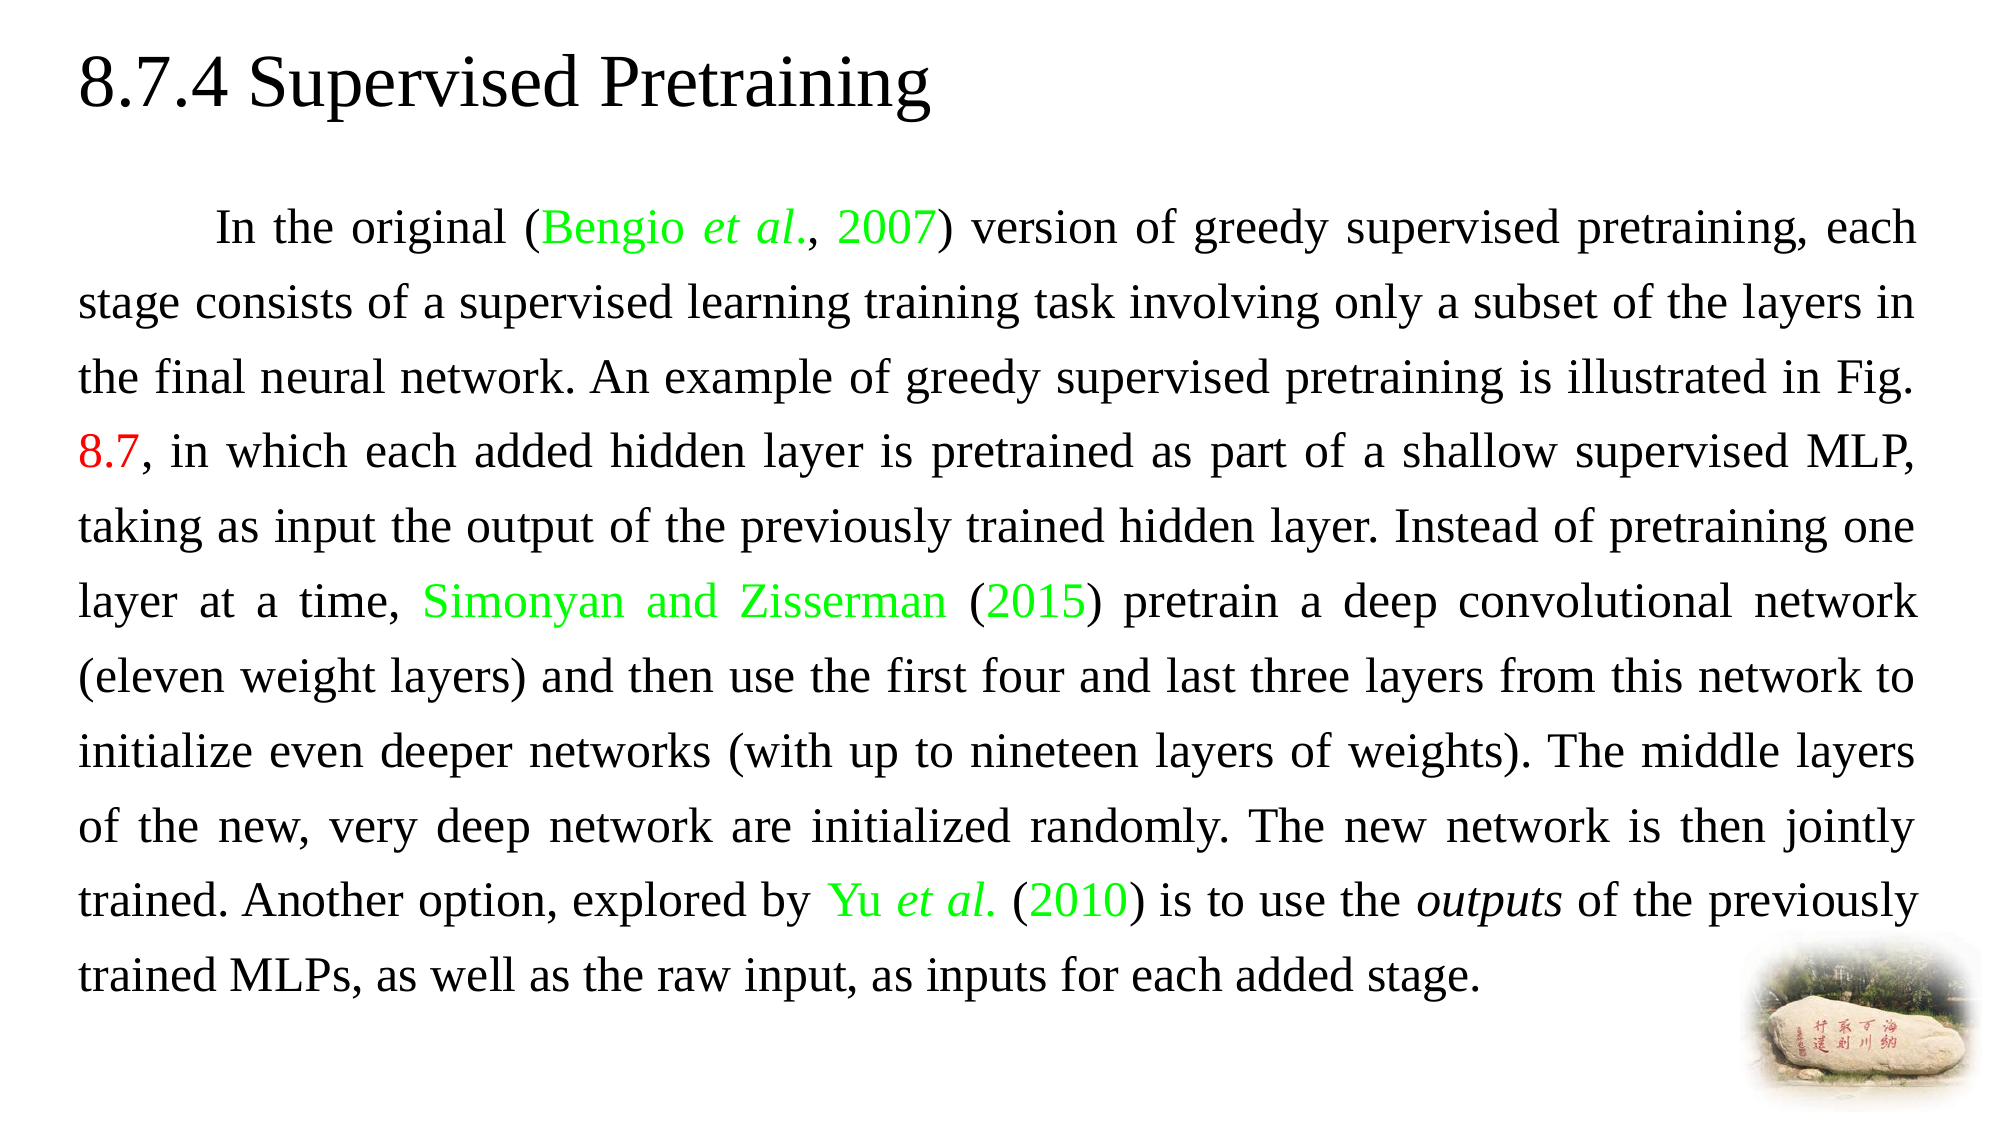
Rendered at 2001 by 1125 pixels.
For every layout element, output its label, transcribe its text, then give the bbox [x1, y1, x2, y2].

title 8.7.4 Supervised Pretraining [63, 21, 1789, 142]
picture [1740, 927, 1985, 1112]
list In the original (Bengio et al., 2007) version of greedy supervised pretraining, each stage consists of a supervised learning training task involving only a subset of the layers in the final neural network. An example of greedy supervised pretraining is illustrated in Fig. 8.7, in which each added hidden layer is pretrained as part of a shallow supervised MLP, taking as input the output of the previously trained hidden layer. Instead of pretraining one layer at a time, Simonyan and Zisserman (2015) pretrain a deep convolutional network (eleven weight layers) and then use the first four and last three layers from this network to initialize even deeper networks (with up to nineteen layers of weights). The middle layers of the new, very deep network are initialized randomly. The new network is then jointly trained. Another option, explored by Yu et al. (2010) is to use the outputs of the previously trained MLPs, as well as the raw input, as inputs for each added stage. [63, 171, 1936, 1014]
